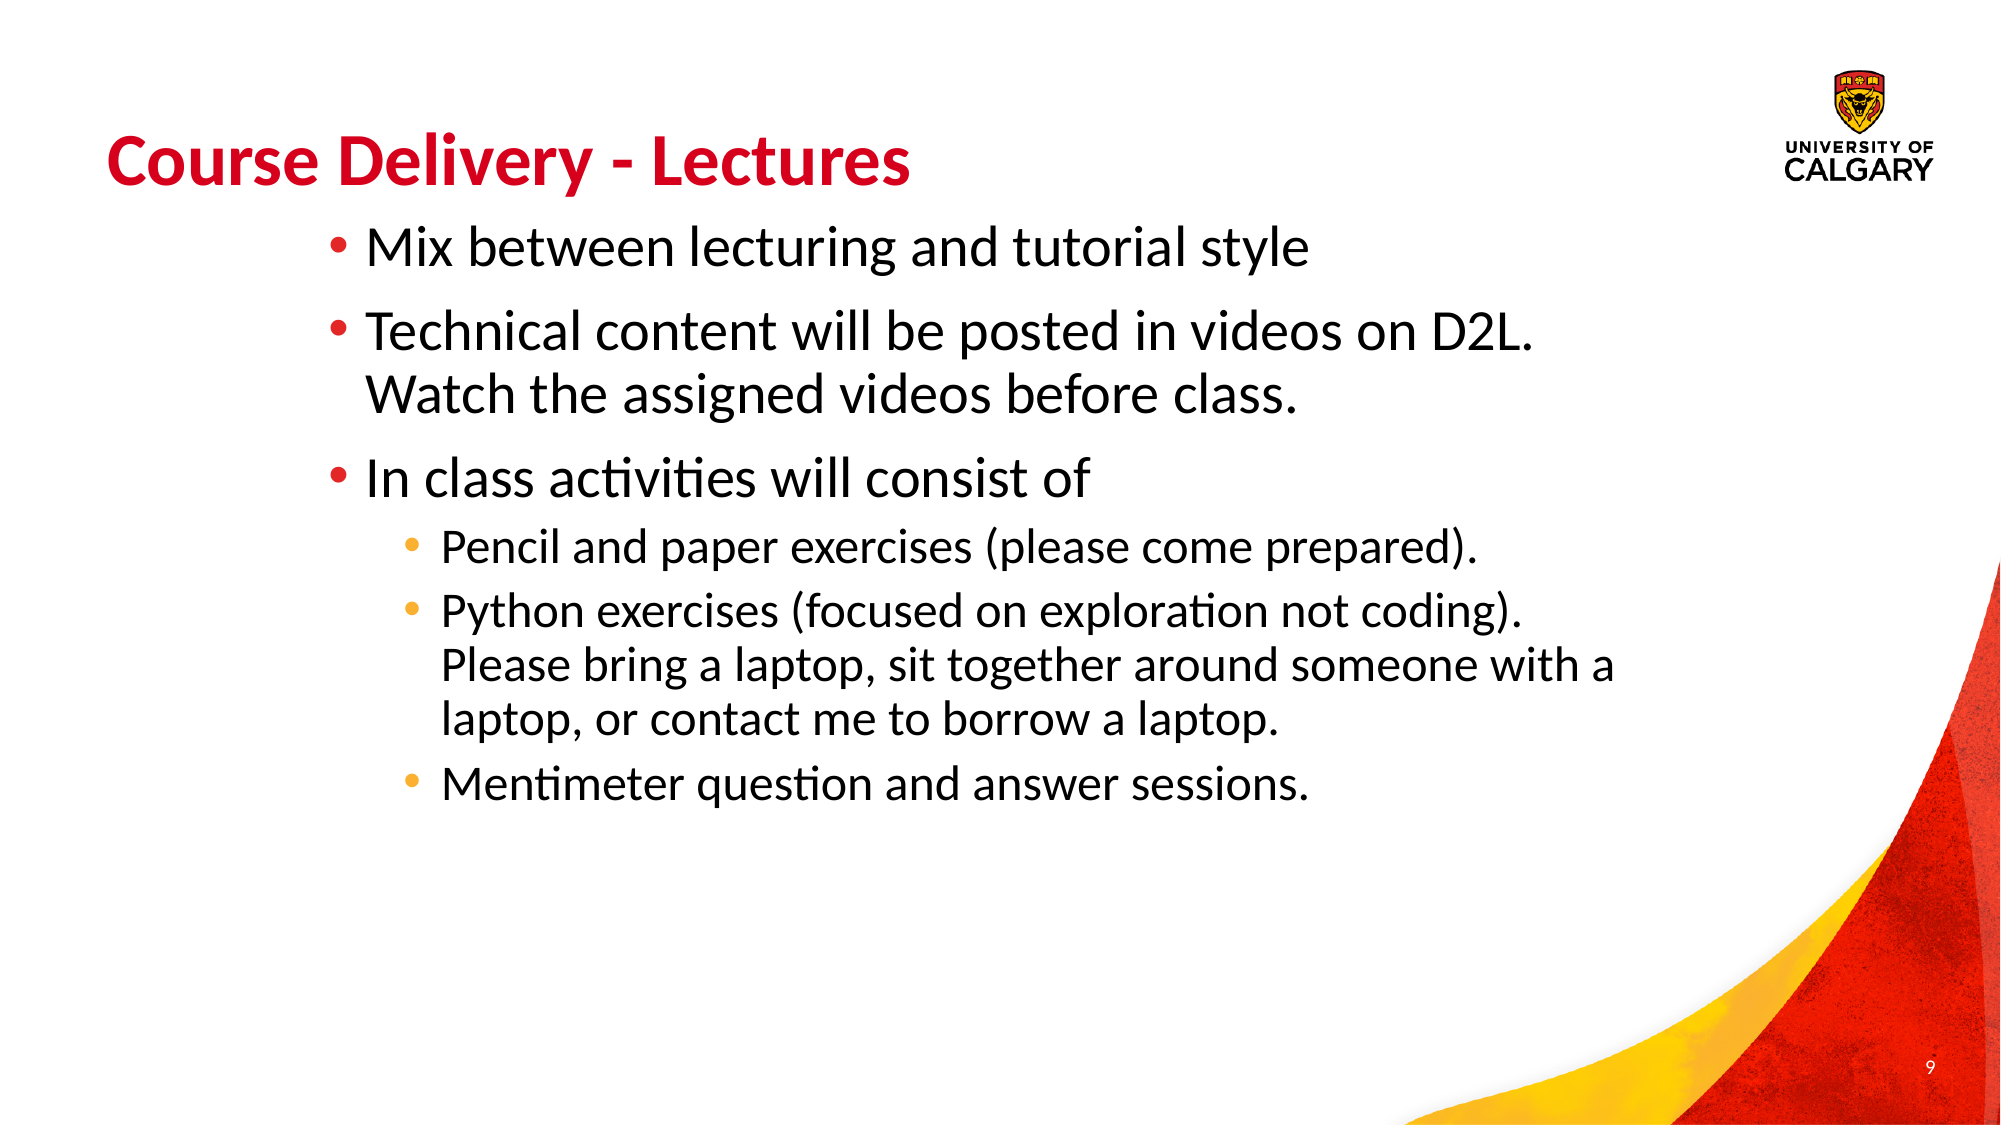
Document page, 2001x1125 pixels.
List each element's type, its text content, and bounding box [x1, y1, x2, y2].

slide_number 9 [1500, 1046, 1951, 1107]
list Mix between lecturing and tutorial style Technical content will be posted in videos on D2L. Watch the assigned videos before class. In class activities will consist of Pencil and paper exercises (please come prepared). Python exercises (focused on exploration not coding). Please bring a laptop, sit together around someone with a laptop, or contact me to borrow a laptop. Mentimeter question and answer sessions. [313, 208, 1645, 970]
title Course Delivery - Lectures [92, 76, 1688, 246]
picture [0, 0, 2001, 1125]
